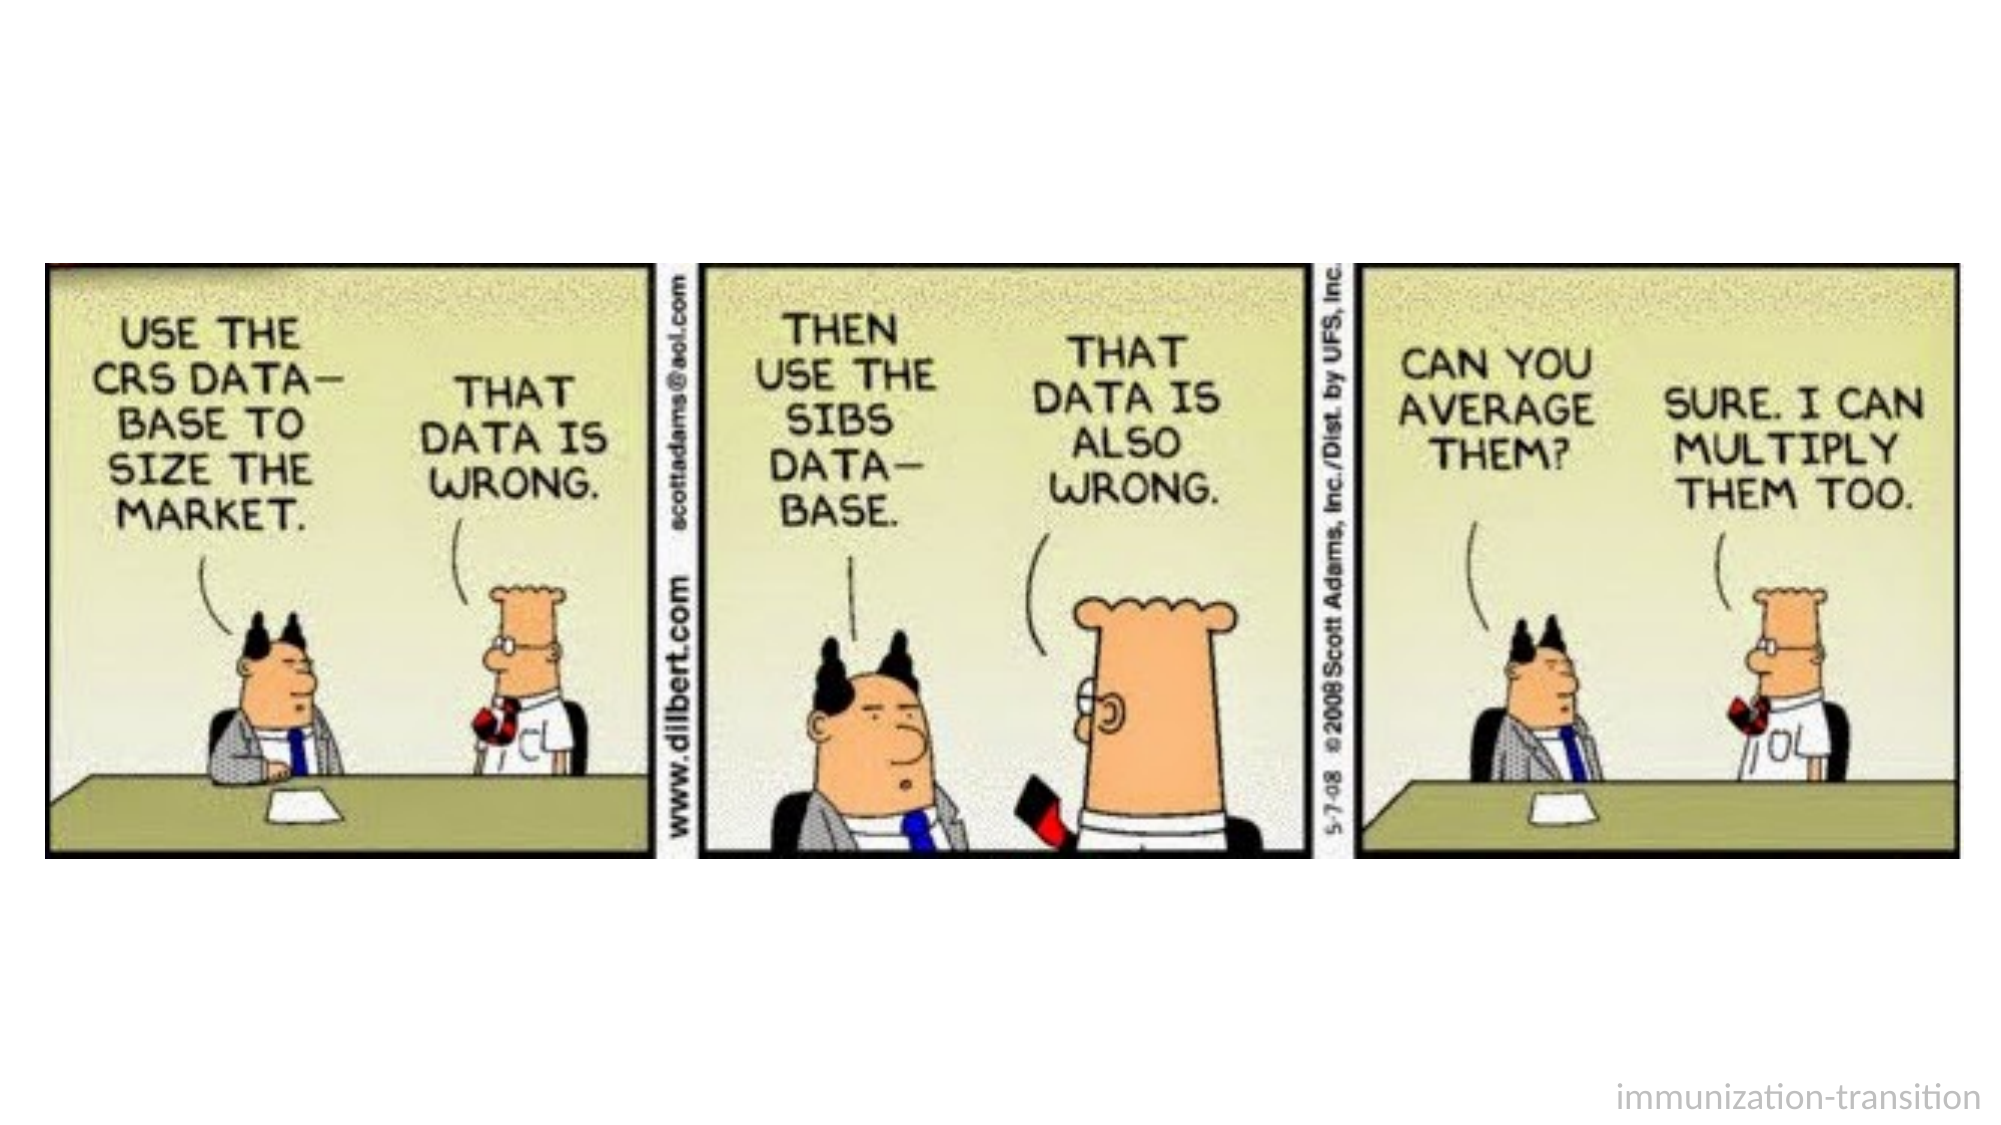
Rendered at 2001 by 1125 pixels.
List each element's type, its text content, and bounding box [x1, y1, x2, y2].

picture [45, 263, 1964, 859]
text_box immunization-transition [1601, 1064, 1998, 1125]
